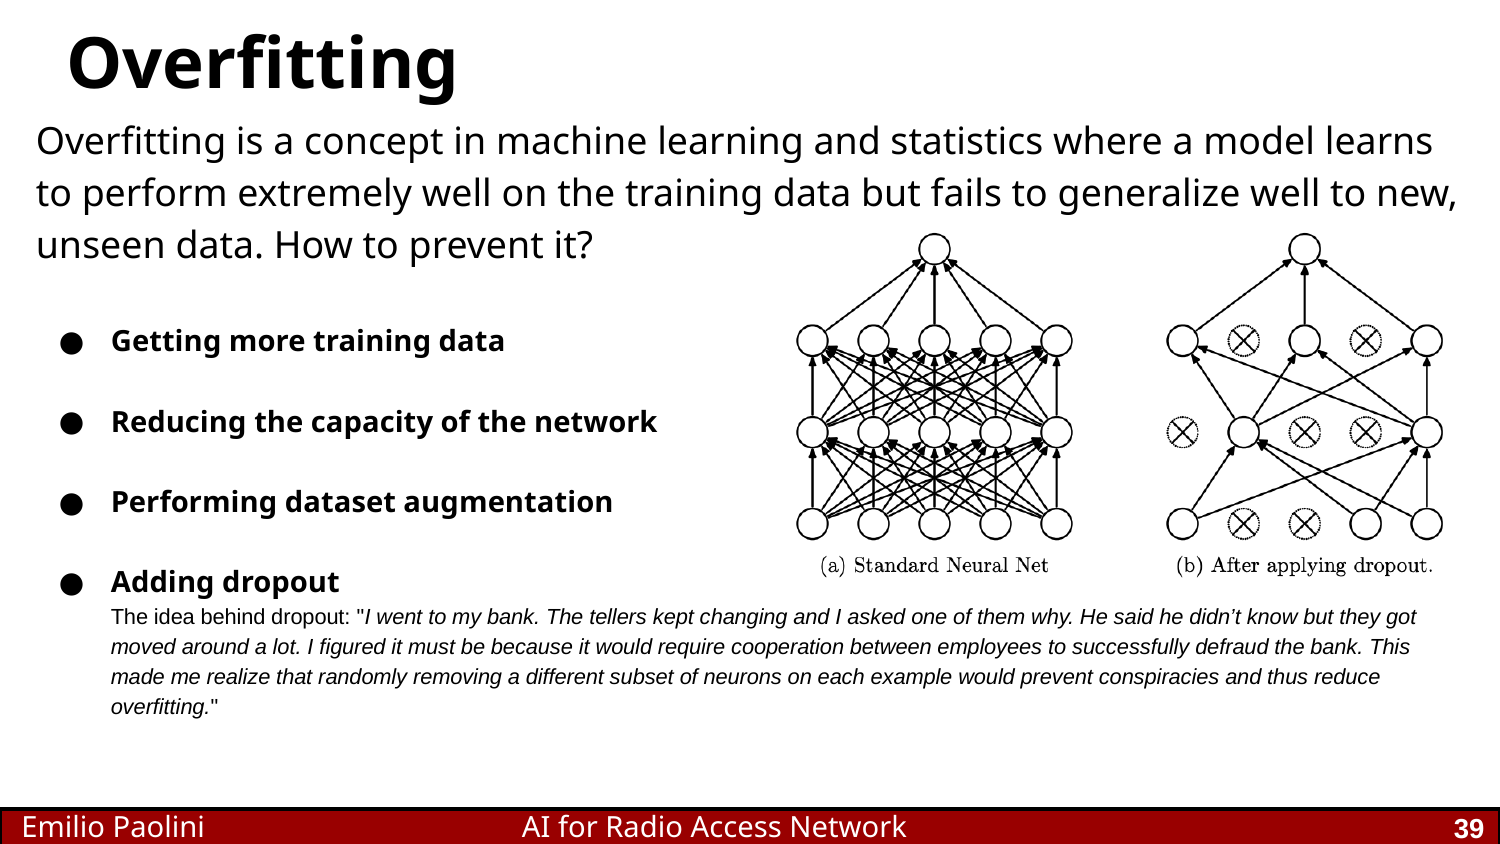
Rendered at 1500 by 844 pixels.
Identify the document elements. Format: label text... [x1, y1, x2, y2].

slide_number 39 [1425, 808, 1500, 844]
text_box Overfitting is a concept in machine learning and statistics where a model learns to perform extremely well on the training data but fails to generalize well to new, unseen data. How to prevent it? Getting more training data Reducing the capacity of the network Performing dataset augmentation Adding dropout The idea behind dropout: "I went to my bank. The tellers kept changing and I asked one of them why. He said he didn’t know but they got moved around a lot. I figured it must be because it would require cooperation between employees to successfully defraud the bank. This made me realize that randomly removing a different subset of neurons on each example would prevent conspiracies and thus reduce overfitting." [20, 95, 1479, 734]
picture [782, 219, 1463, 591]
title Overfitting [51, 0, 1449, 95]
